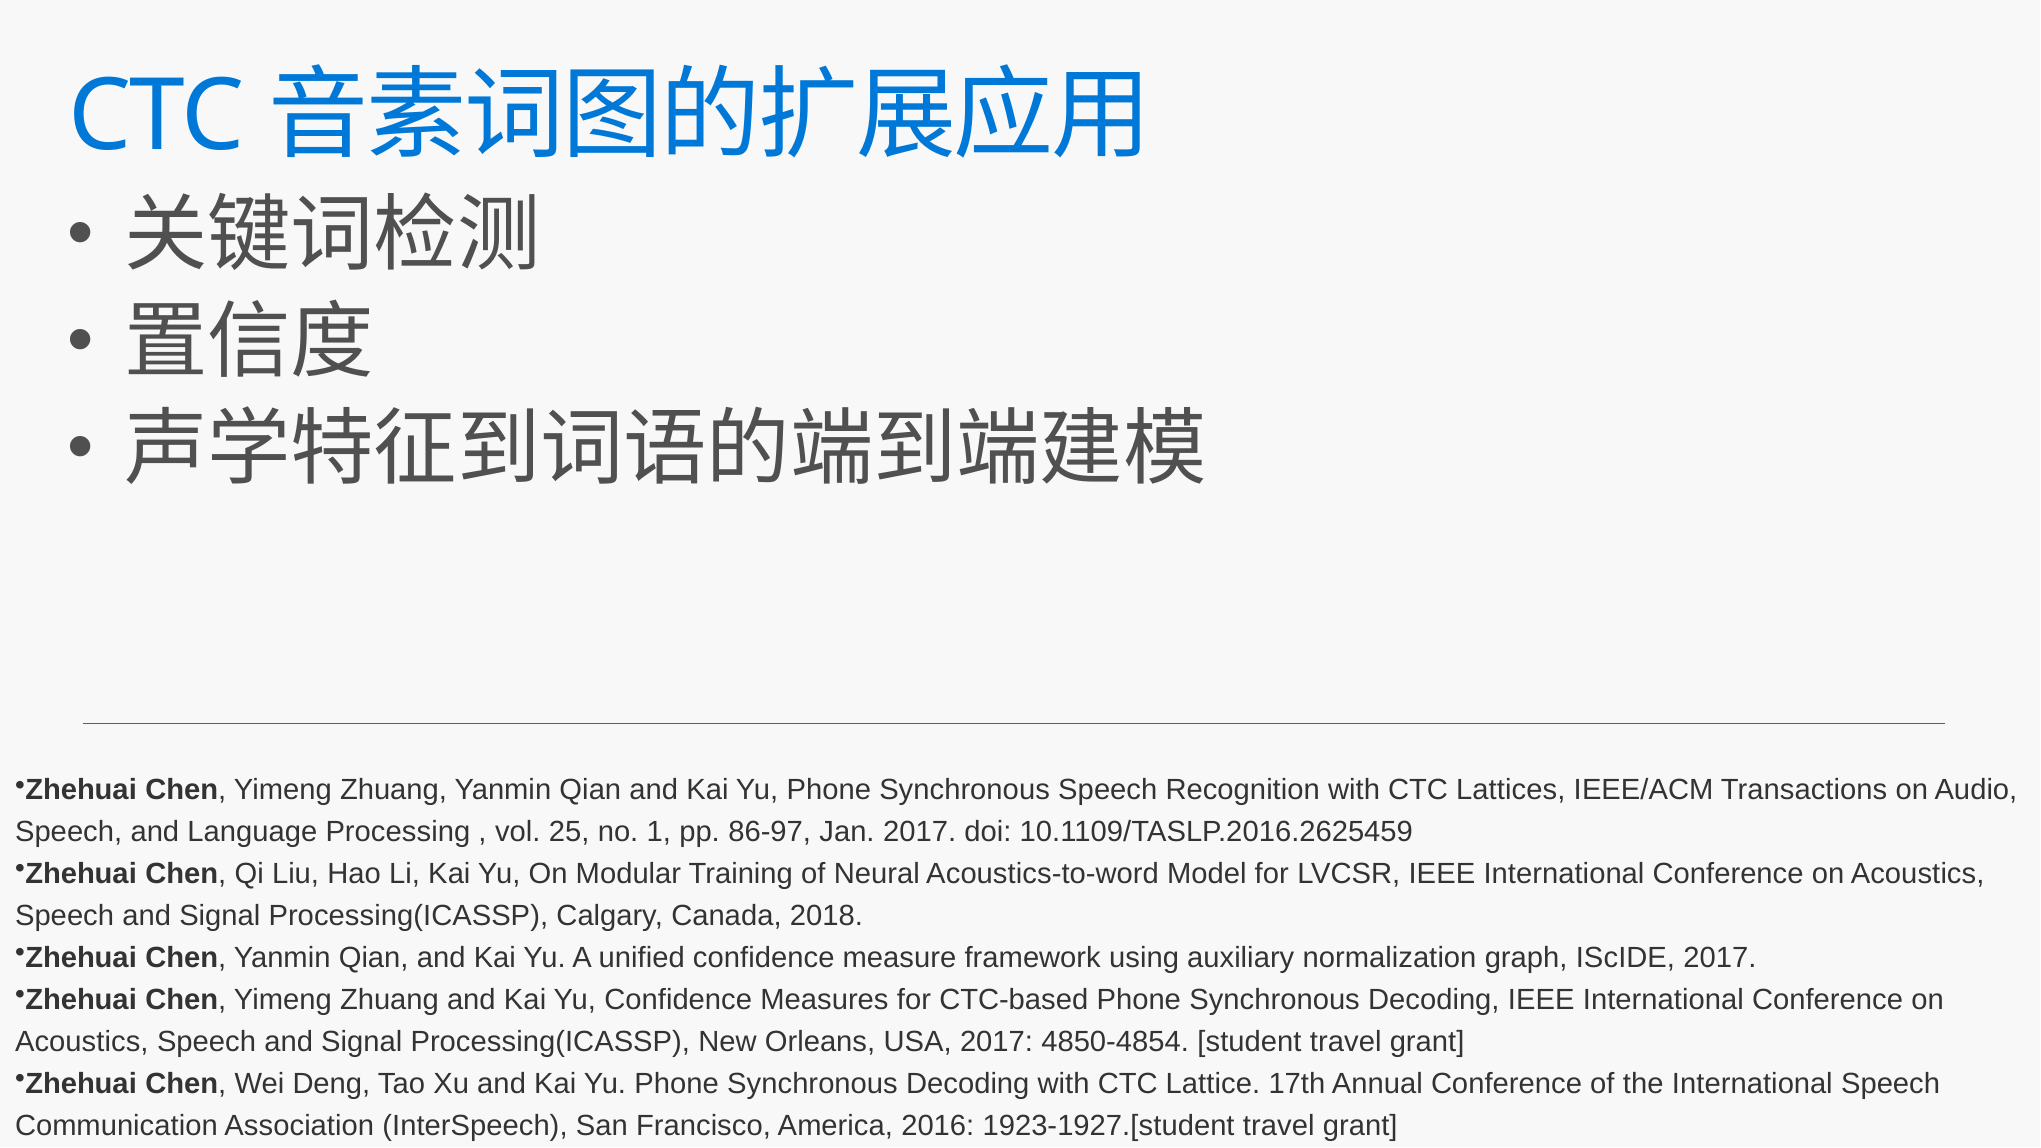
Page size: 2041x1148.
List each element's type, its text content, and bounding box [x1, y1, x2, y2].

text_box Zhehuai Chen, Yimeng Zhuang, Yanmin Qian and Kai Yu, Phone Synchronous Speech Recognition with CTC Lattices, IEEE/ACM Transactions on Audio, Speech, and Language Processing , vol. 25, no. 1, pp. 86-97, Jan. 2017. doi: 10.1109/TASLP.2016.2625459 Zhehuai Chen, Qi Liu, Hao Li, Kai Yu, On Modular Training of Neural Acoustics-to-word Model for LVCSR, IEEE International Conference on Acoustics, Speech and Signal Processing(ICASSP), Calgary, Canada, 2018. Zhehuai Chen, Yanmin Qian, and Kai Yu. A unified confidence measure framework using auxiliary normalization graph, IScIDE, 2017. Zhehuai Chen, Yimeng Zhuang and Kai Yu, Confidence Measures for CTC-based Phone Synchronous Decoding, IEEE International Conference on Acoustics, Speech and Signal Processing(ICASSP), New Orleans, USA, 2017: 4850-4854. [student travel grant] Zhehuai Chen, Wei Deng, Tao Xu and Kai Yu. Phone Synchronous Decoding with CTC Lattice. 17th Annual Conference of the International Speech Communication Association (InterSpeech), San Francisco, America, 2016: 1923-1927.[student travel grant] [0, 756, 2041, 1148]
title CTC音素词图的扩展应用 [45, 48, 1996, 199]
text_box 关键词检测 置信度 声学特征到词语的端到端建模 [53, 184, 1436, 756]
